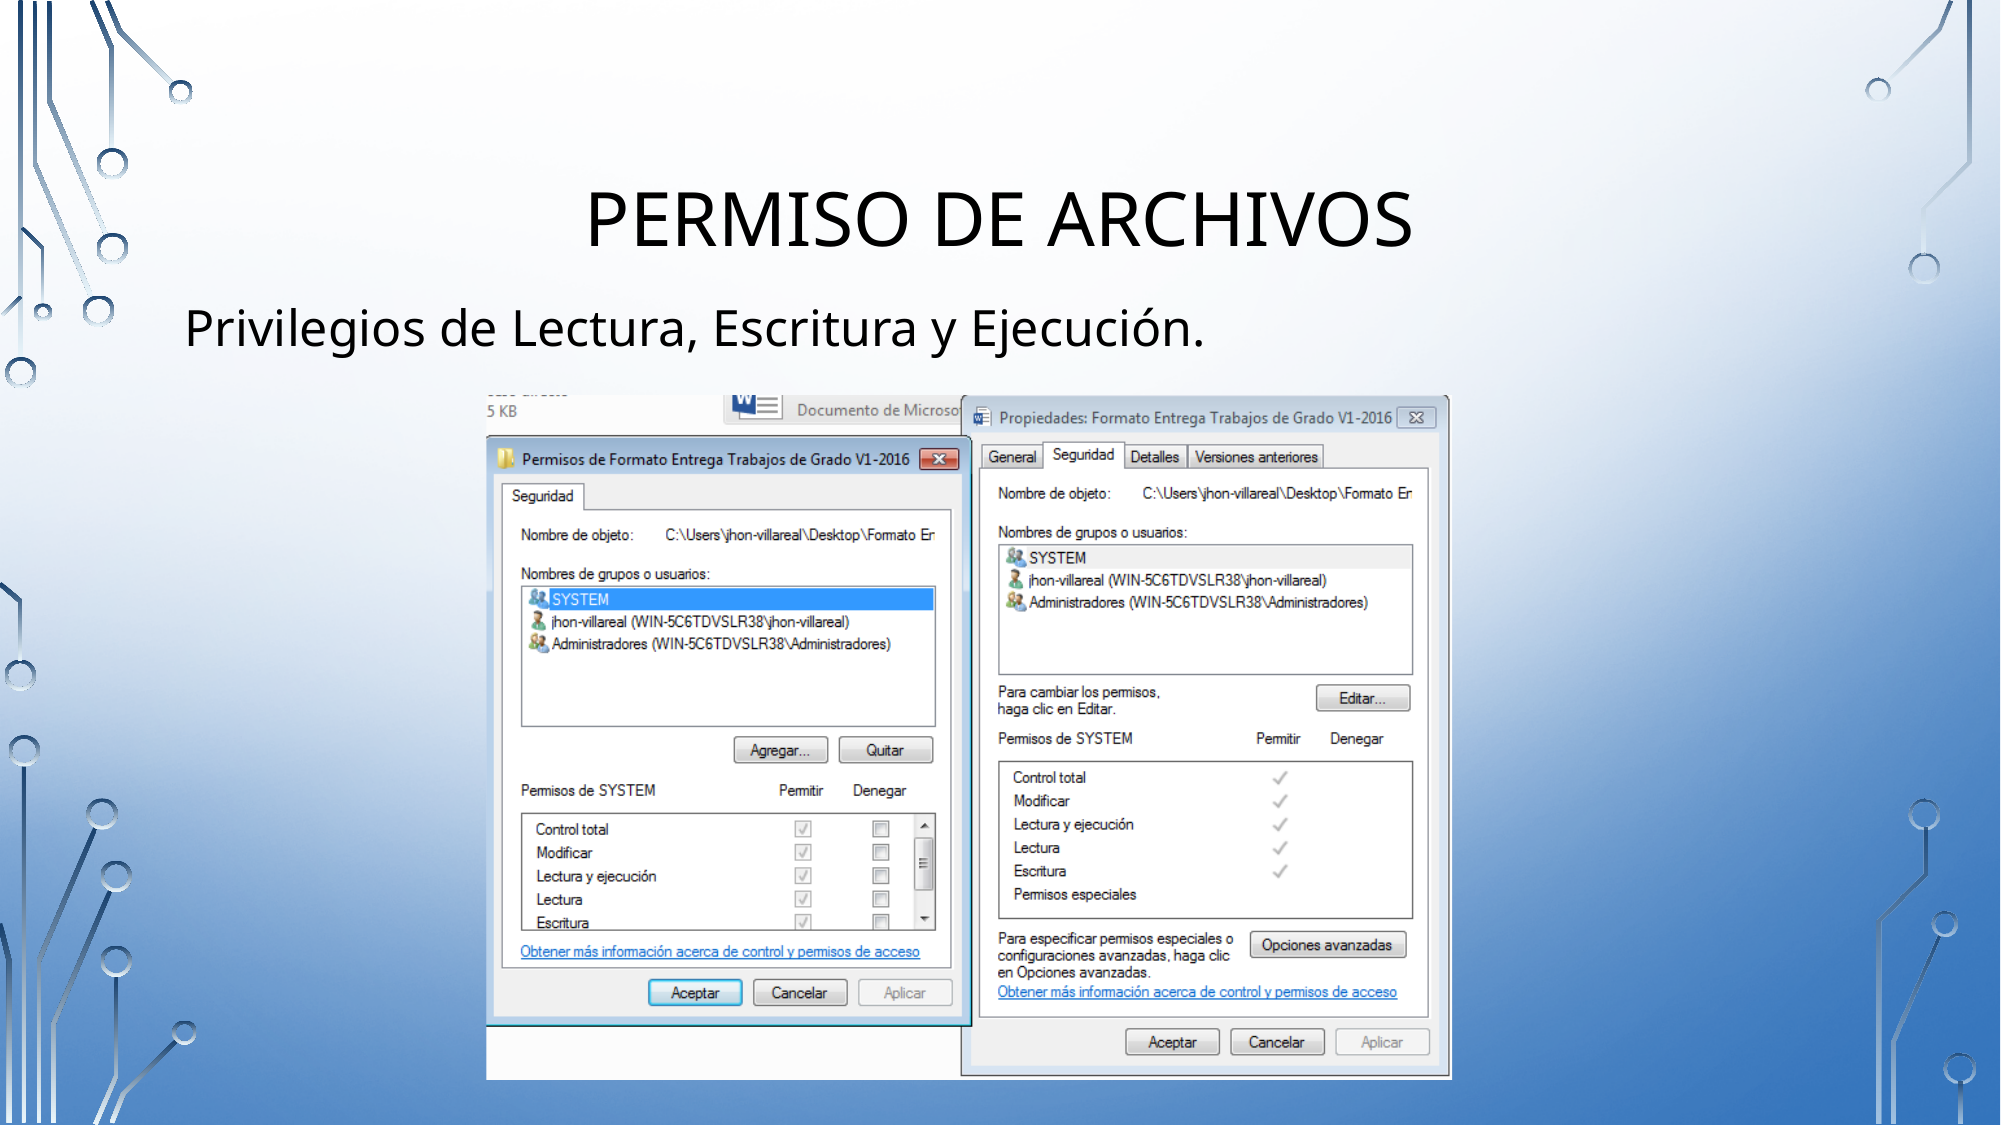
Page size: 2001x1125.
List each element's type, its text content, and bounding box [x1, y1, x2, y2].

title Permiso de Archivos [187, 101, 1813, 344]
list Privilegios de Lectura, Escritura y Ejecución. [169, 276, 1795, 858]
picture [485, 395, 1453, 1080]
